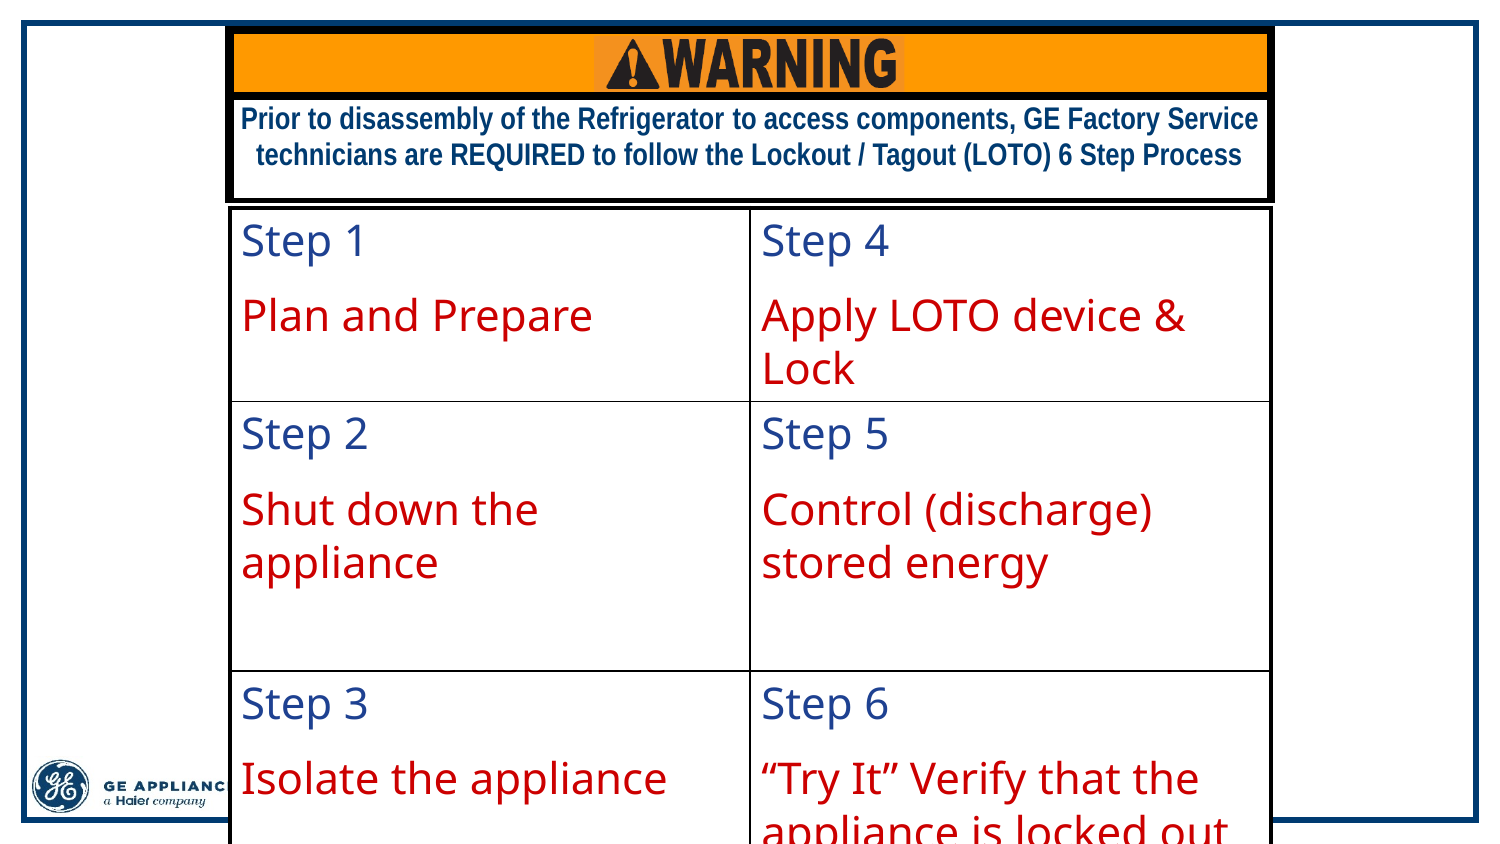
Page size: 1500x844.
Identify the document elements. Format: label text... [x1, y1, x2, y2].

table_cell Step 6 “Try It” Verify that the appliance is locked out [751, 672, 1269, 844]
table_cell Step 3 Isolate the appliance [232, 672, 749, 844]
table_header [234, 34, 1267, 92]
table_header Step 1 Plan and Prepare [232, 210, 749, 401]
table_header Step 4 Apply LOTO device & Lock [751, 210, 1269, 401]
table_cell Step 2 Shut down the appliance [232, 402, 749, 670]
table_cell Step 5 Control (discharge) stored energy [751, 402, 1269, 670]
picture [593, 36, 905, 92]
table_cell Prior to disassembly of the Refrigerator to access components, GE Factory Service technicians are REQUIRED to follow the Lockout / Tagout (LOTO) 6 Step Process [234, 100, 1267, 198]
picture [28, 756, 228, 817]
